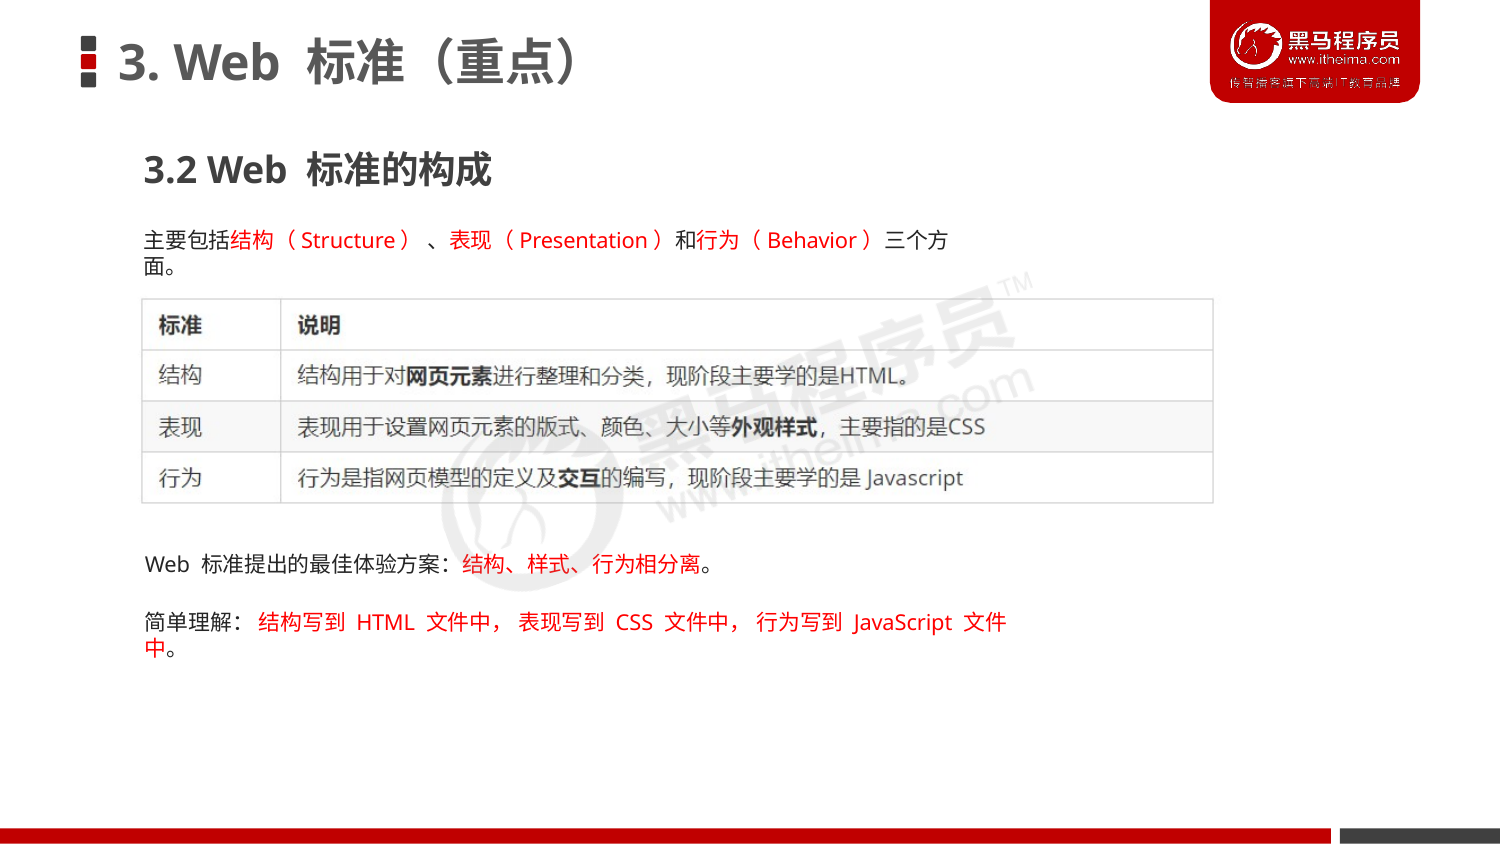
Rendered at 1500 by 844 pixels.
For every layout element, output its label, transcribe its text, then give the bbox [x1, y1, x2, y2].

text_box 3.2 Web 标准的构成 主要包括结构（Structure） 、表现（Presentation）和行为（Behavior）三个方面。 [141, 145, 975, 280]
text_box [1384, 97, 1414, 103]
text_box [1099, 277, 1234, 516]
text_box [1211, 11, 1419, 97]
text_box Web 标准提出的最佳体验方案：结构、样式、行为相分离。 简单理解： 结构写到 HTML 文件中， 表现写到 CSS 文件中， 行为写到 JavaScript 文件中。 [142, 551, 1046, 661]
title 3. Web 标准（重点） [116, 30, 1384, 171]
text_box [1209, 0, 1421, 88]
text_box [1339, 828, 1500, 844]
text_box [401, 210, 1099, 633]
text_box [129, 277, 401, 516]
text_box [0, 828, 1331, 844]
